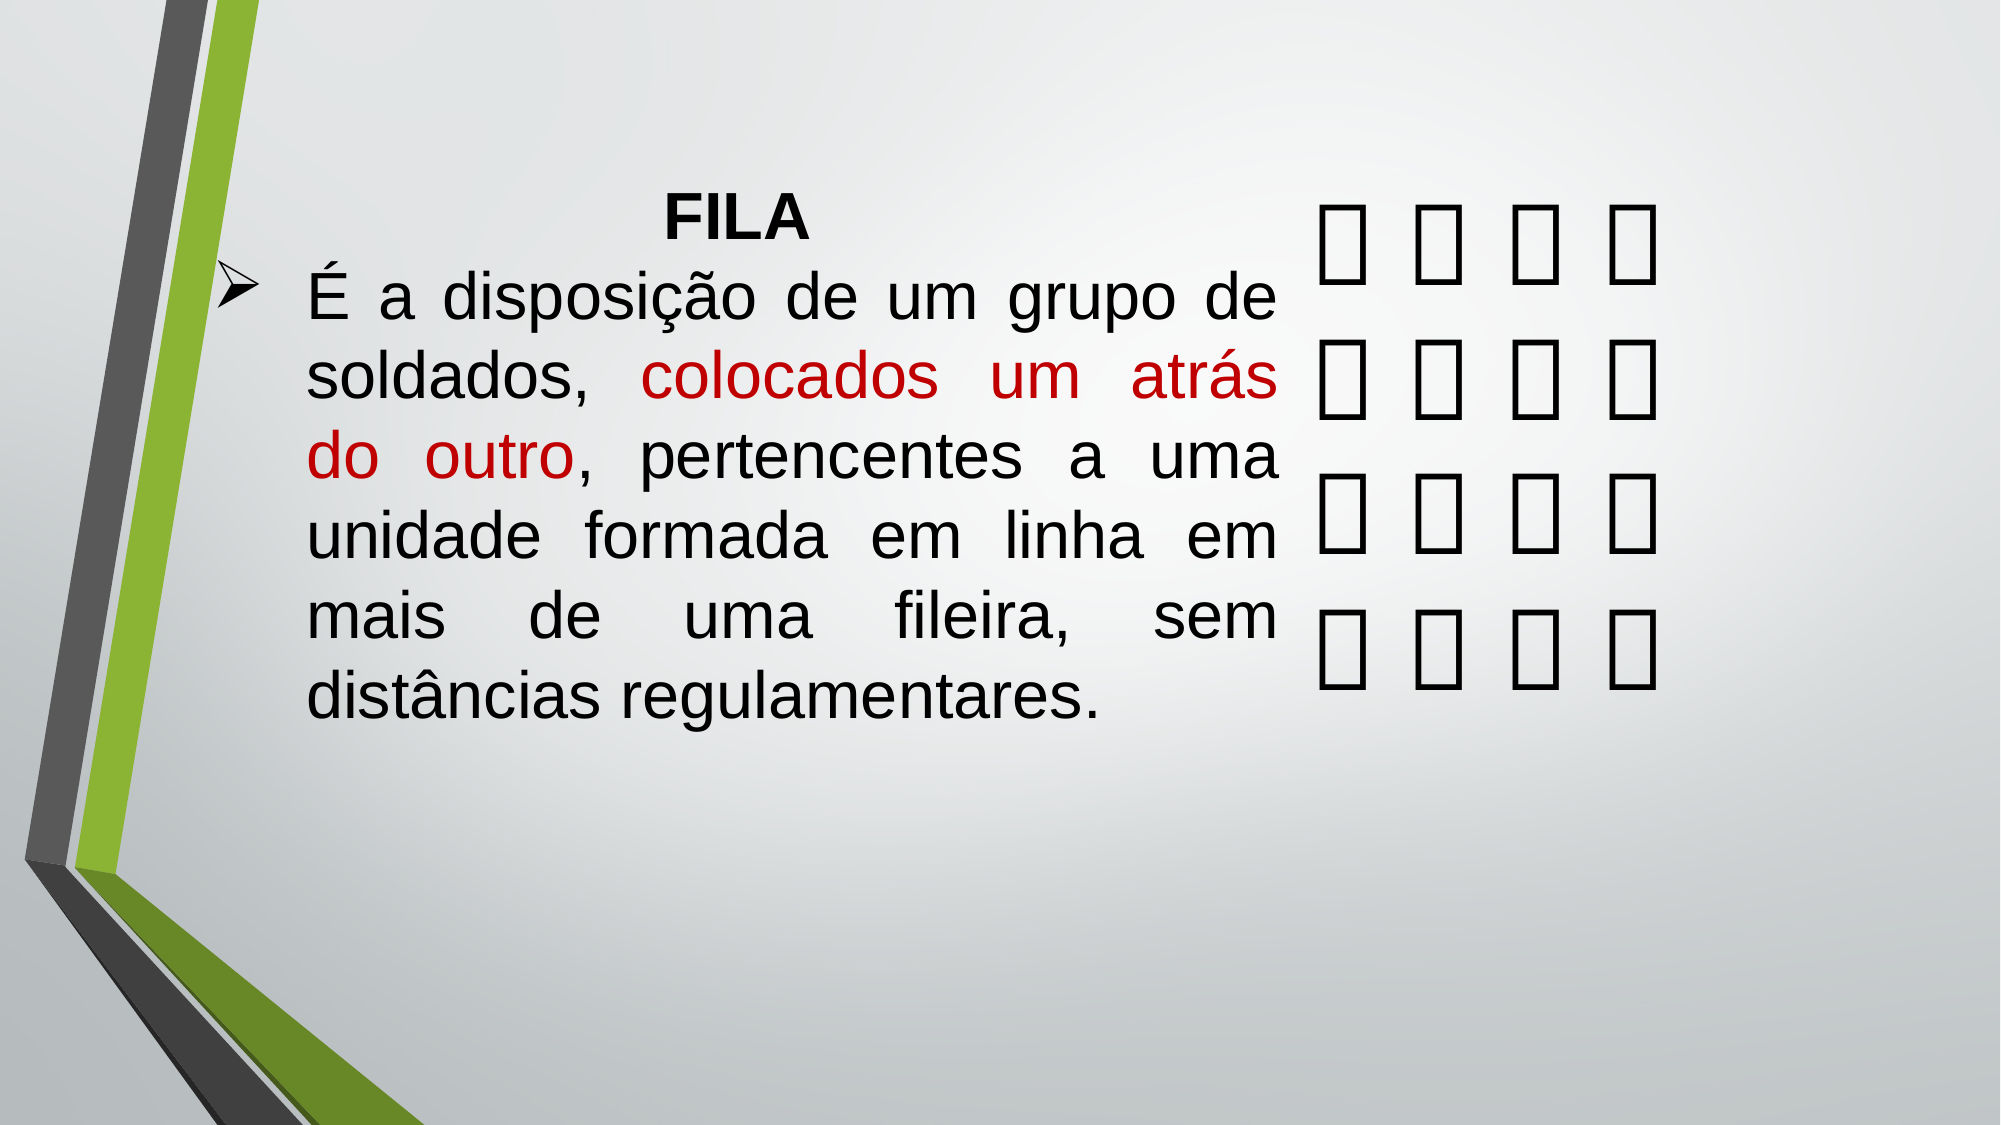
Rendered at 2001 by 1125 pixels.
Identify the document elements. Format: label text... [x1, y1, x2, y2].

text_box                 [1294, 165, 1926, 720]
text_box FILA É a disposição de um grupo de soldados, colocados um atrás do outro, pertencentes a uma unidade formada em linha em mais de uma fileira, sem distâncias regulamentares. [197, 165, 1295, 740]
